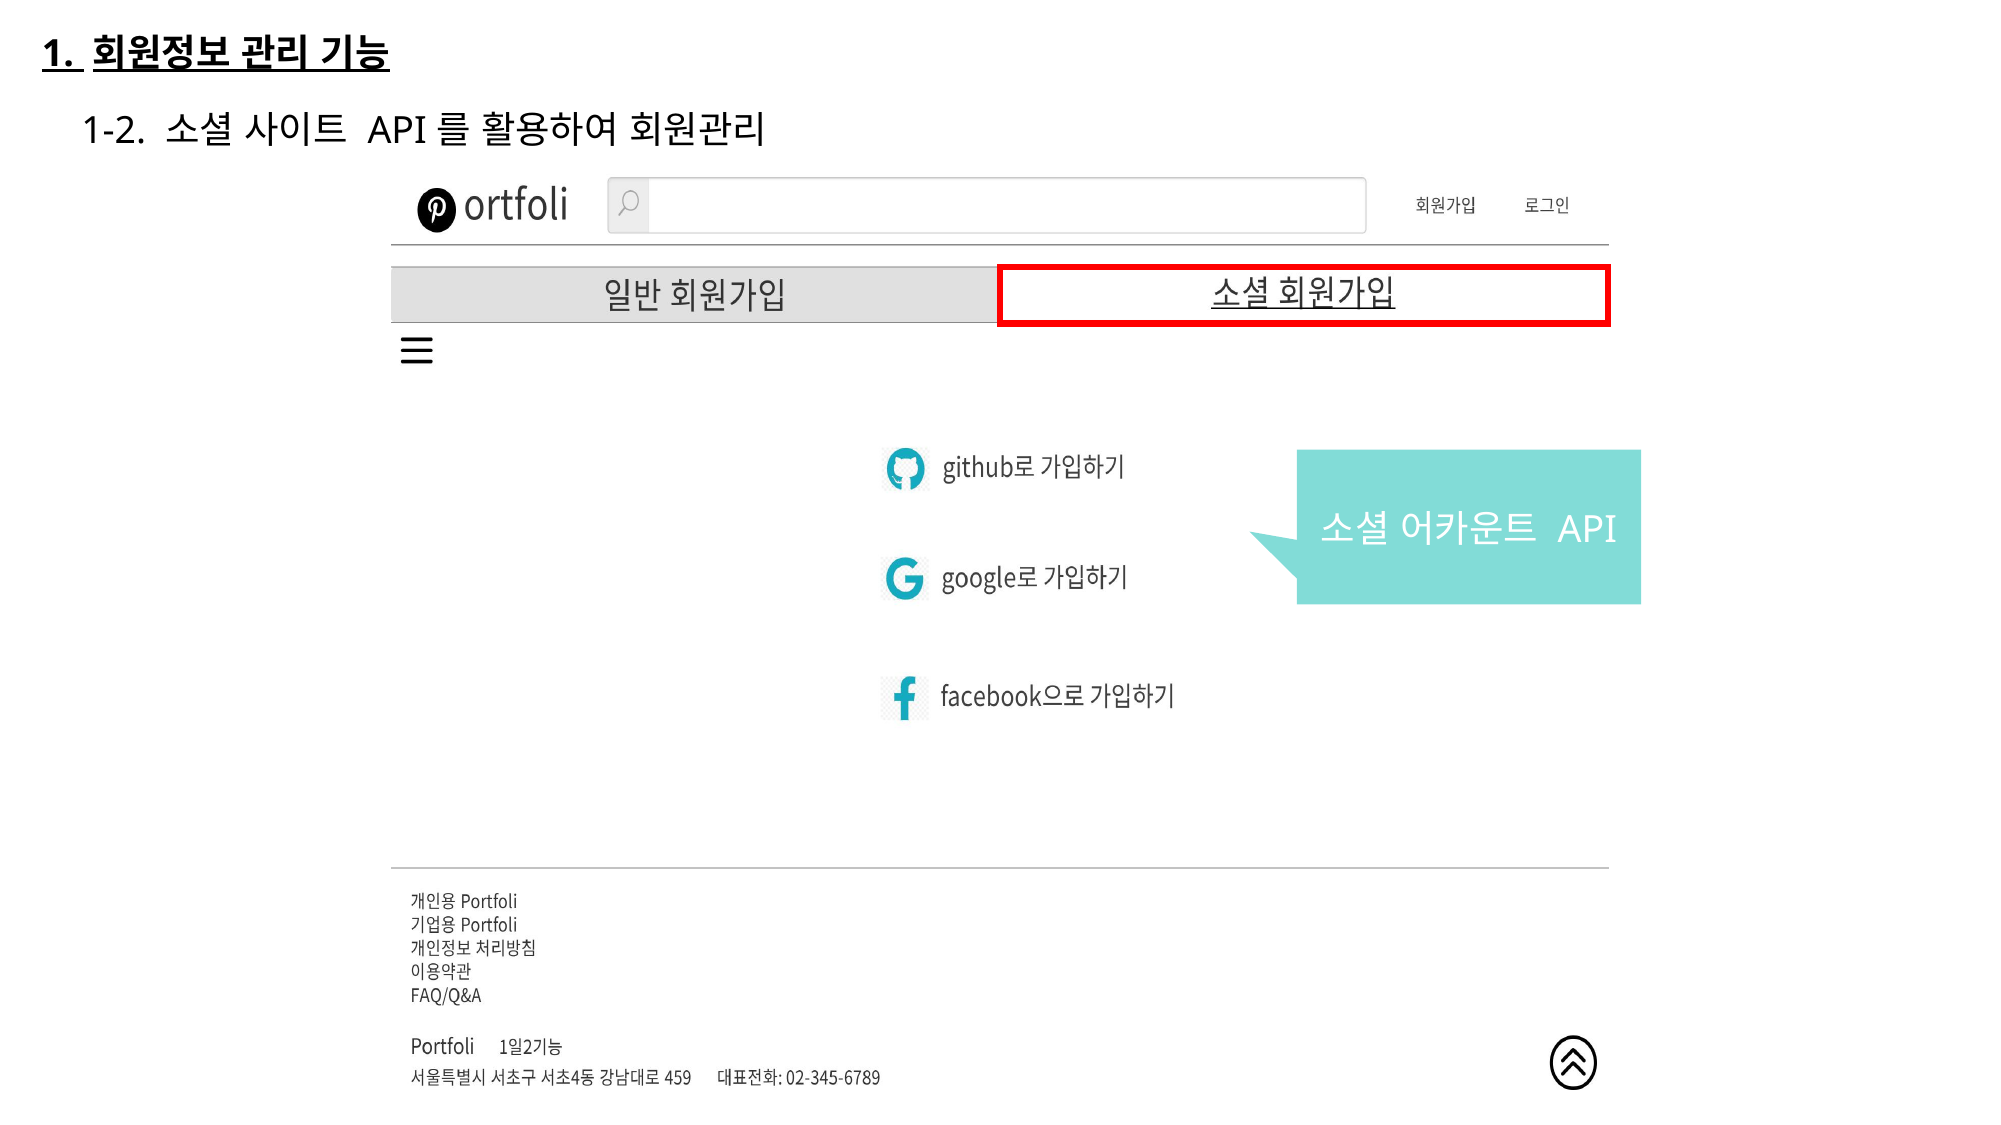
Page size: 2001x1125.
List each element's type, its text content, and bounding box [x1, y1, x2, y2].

text_box 소셜 어카운트 API [1609, 448, 1643, 606]
picture [391, 164, 1609, 1104]
text_box 1. 회원정보 관리 기능 [27, 21, 405, 82]
text_box 1-2. 소셜 사이트 API를 활용하여 회원관리 [66, 98, 783, 159]
